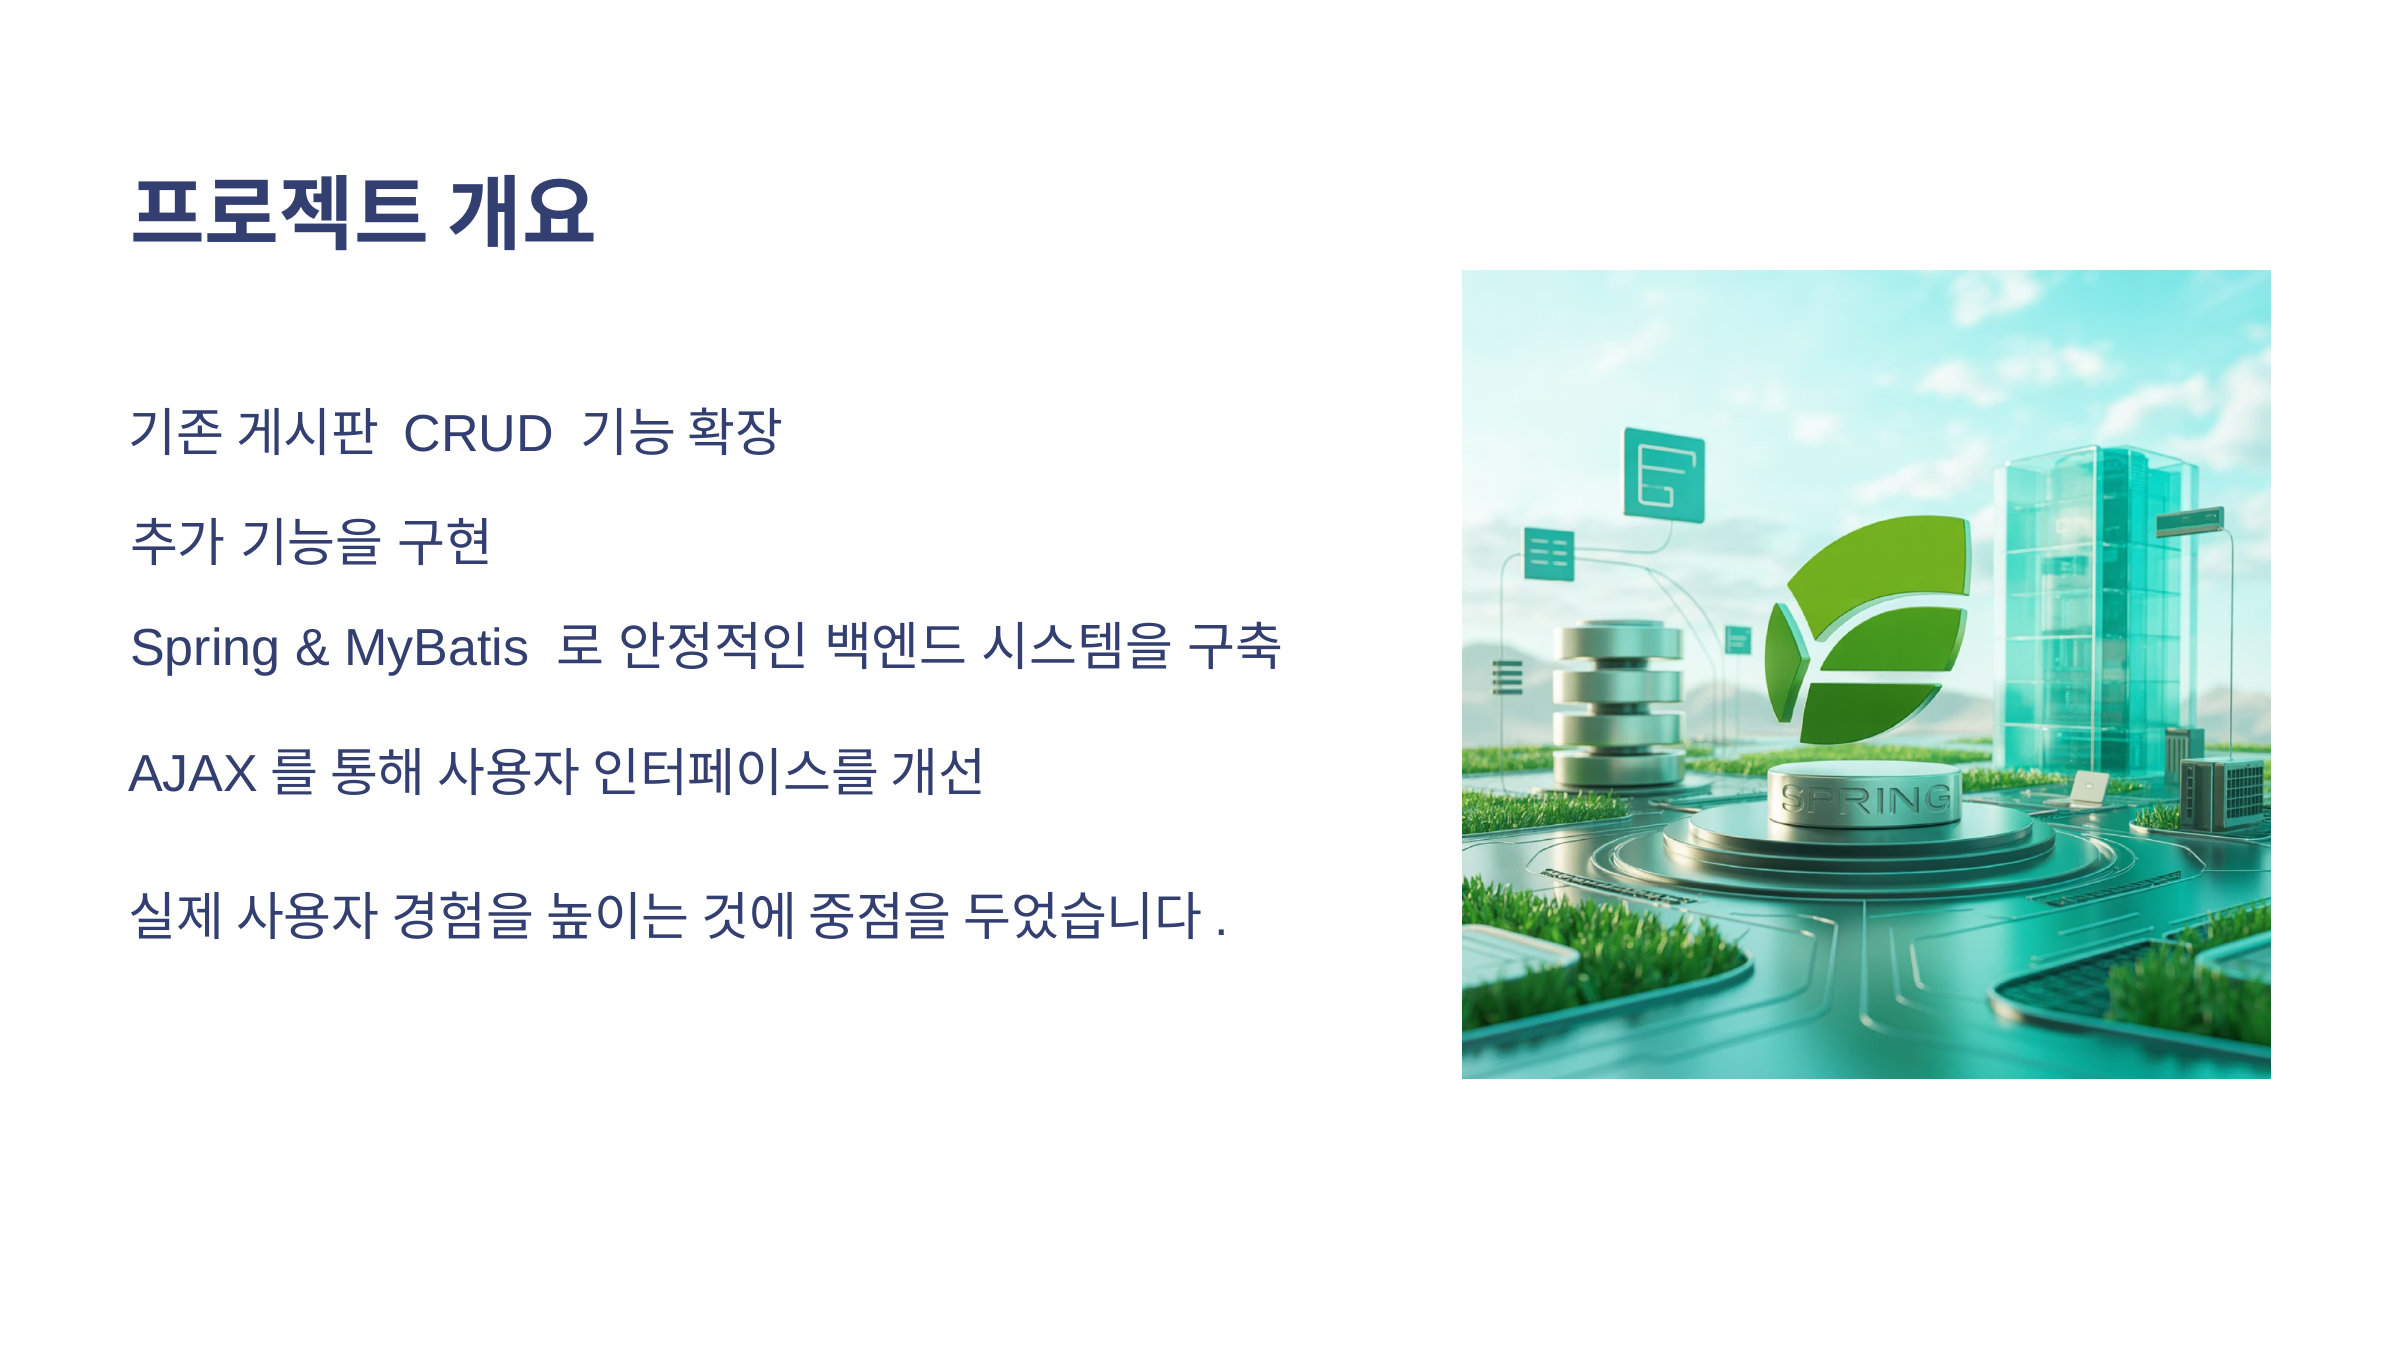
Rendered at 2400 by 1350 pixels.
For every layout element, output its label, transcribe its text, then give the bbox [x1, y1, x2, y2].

text_box AJAX를 통해 사용자 인터페이스를 개선 [113, 750, 1366, 803]
text_box 실제 사용자 경험을 높이는 것에 중점을 두었습니다. [128, 893, 1381, 947]
text_box 프로젝트 개요 [130, 158, 945, 261]
text_box 추가 기능을 구현 Spring & MyBatis 로 안정적인 백엔드 시스템을 구축 [130, 519, 1383, 624]
text_box 기존 게시판 CRUD 기능 확장 [128, 409, 1381, 462]
picture [1462, 270, 2271, 1080]
